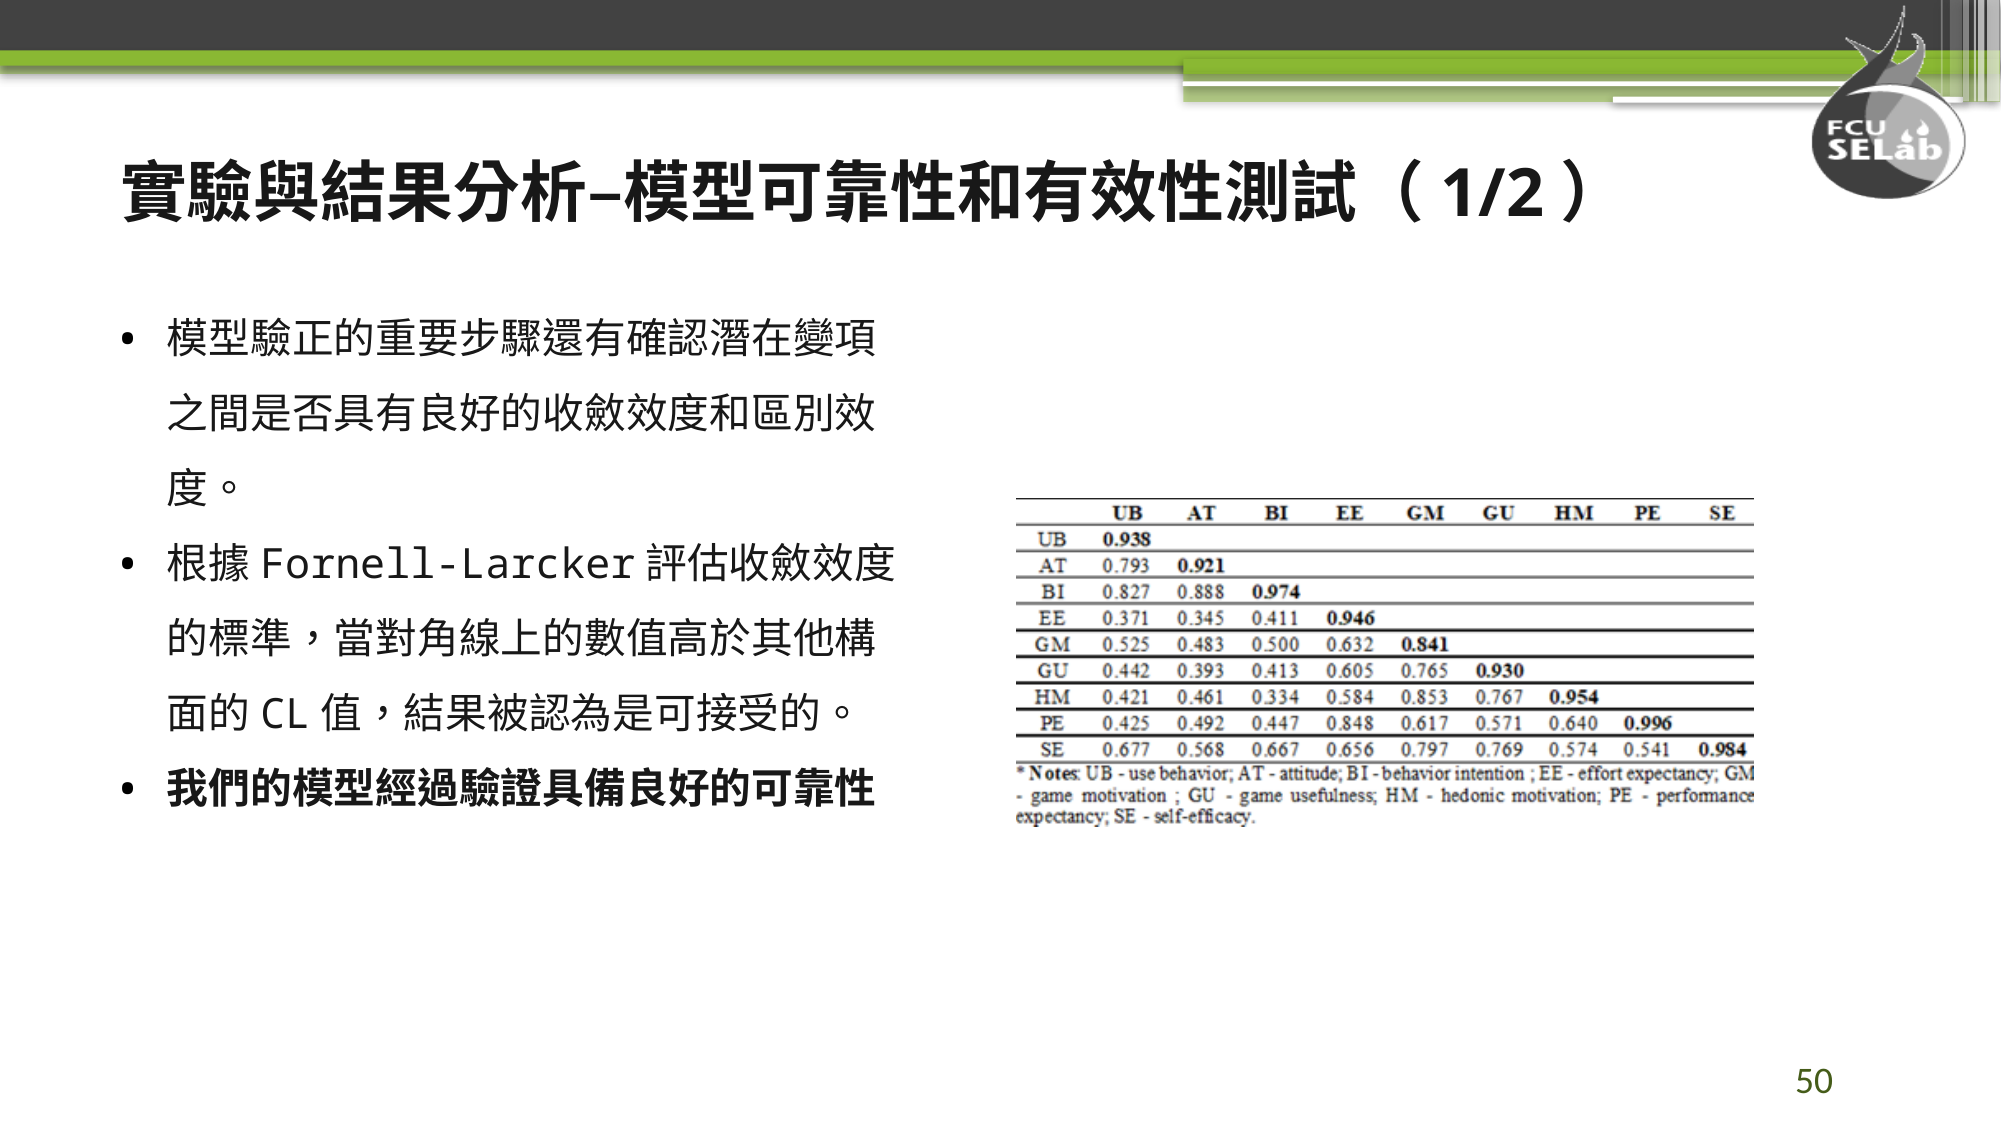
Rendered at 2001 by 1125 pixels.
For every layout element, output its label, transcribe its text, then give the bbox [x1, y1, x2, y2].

slide_number 50 [1780, 1048, 1974, 1109]
list 模型驗正的重要步驟還有確認潛在變項之間是否具有良好的收斂效度和區別效度。 根據Fornell-Larcker評估收斂效度的標準，當對角線上的數值高於其他構面的CL值，結果被認為是可接受的。 我們的模型經過驗證具備良好的可靠性 [99, 276, 937, 584]
title 實驗與結果分析–模型可靠性和有效性測試（1/2） [0, 101, 1900, 277]
picture [1016, 498, 1754, 827]
picture [1780, 2, 2000, 203]
